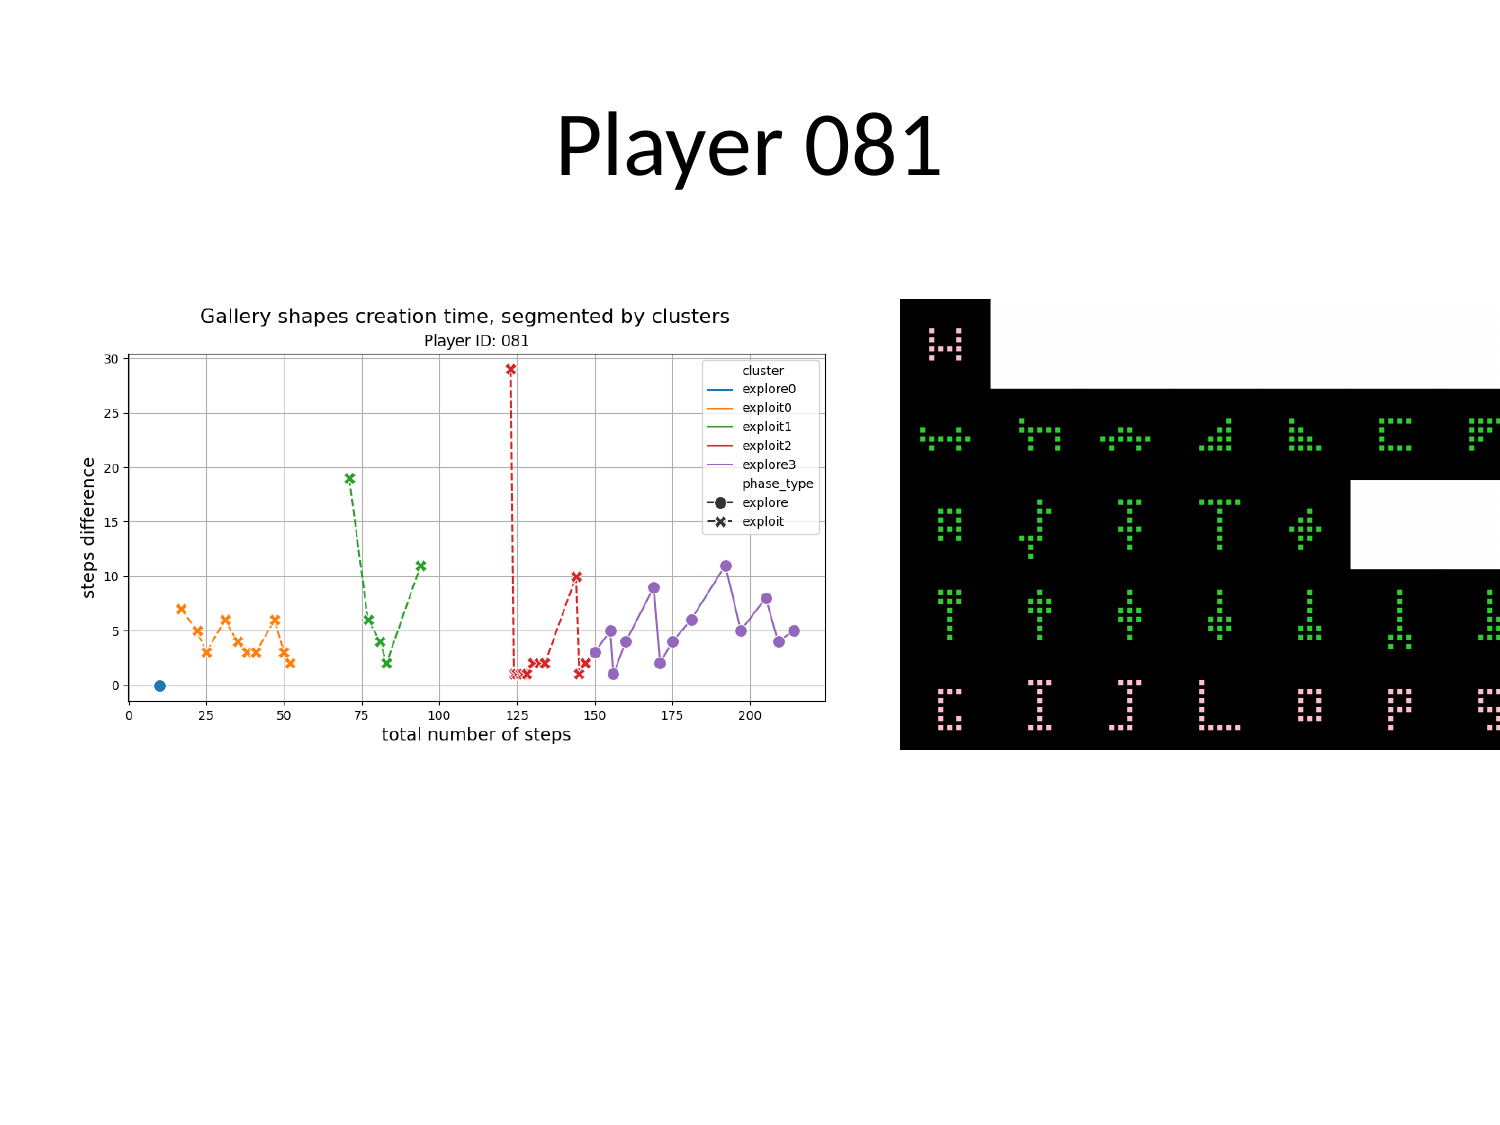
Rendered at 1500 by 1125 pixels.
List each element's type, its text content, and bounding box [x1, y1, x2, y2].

picture [14, 299, 1500, 751]
title Player 081 [75, 45, 1425, 233]
